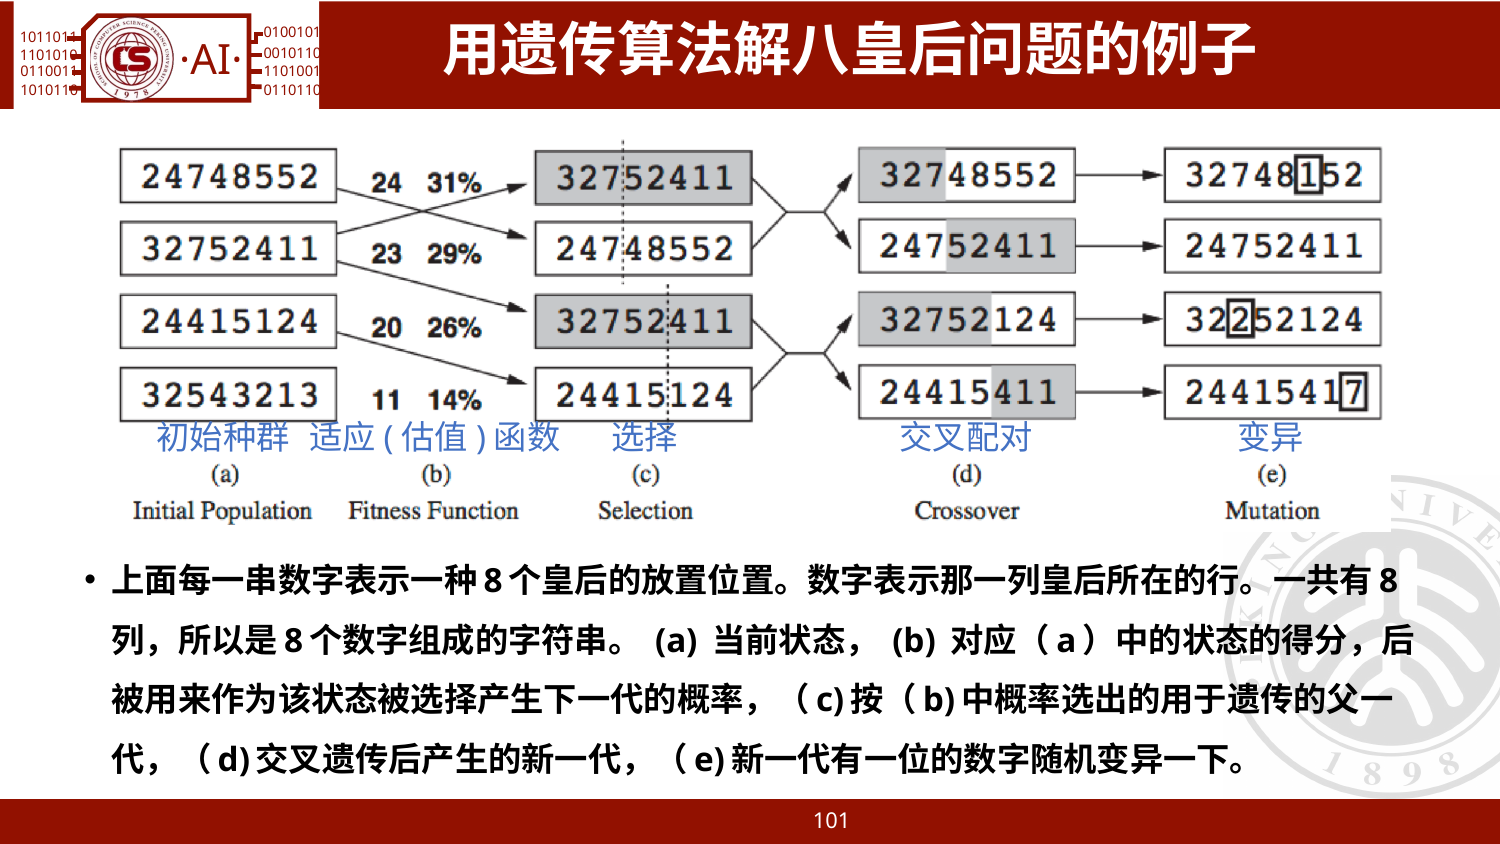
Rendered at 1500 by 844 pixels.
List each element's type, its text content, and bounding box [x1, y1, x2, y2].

picture [109, 136, 1391, 532]
list 上面每一串数字表示一种8个皇后的放置位置。数字表示那一列皇后所在的行。一共有8列，所以是8个数字组成的字符串。 (a) 当前状态， (b) 对应（a）中的状态的得分，后被用来作为该状态被选择产生下一代的概率，（c)按（b)中概率选出的用于遗传的父一代，（d)交叉遗传后产生的新一代，（e)新一代有一位的数字随机变异一下。 [69, 531, 1438, 823]
title 用遗传算法解八皇后问题的例子 [319, 19, 1382, 84]
picture [88, 15, 175, 103]
slide_number 101 [634, 799, 866, 844]
